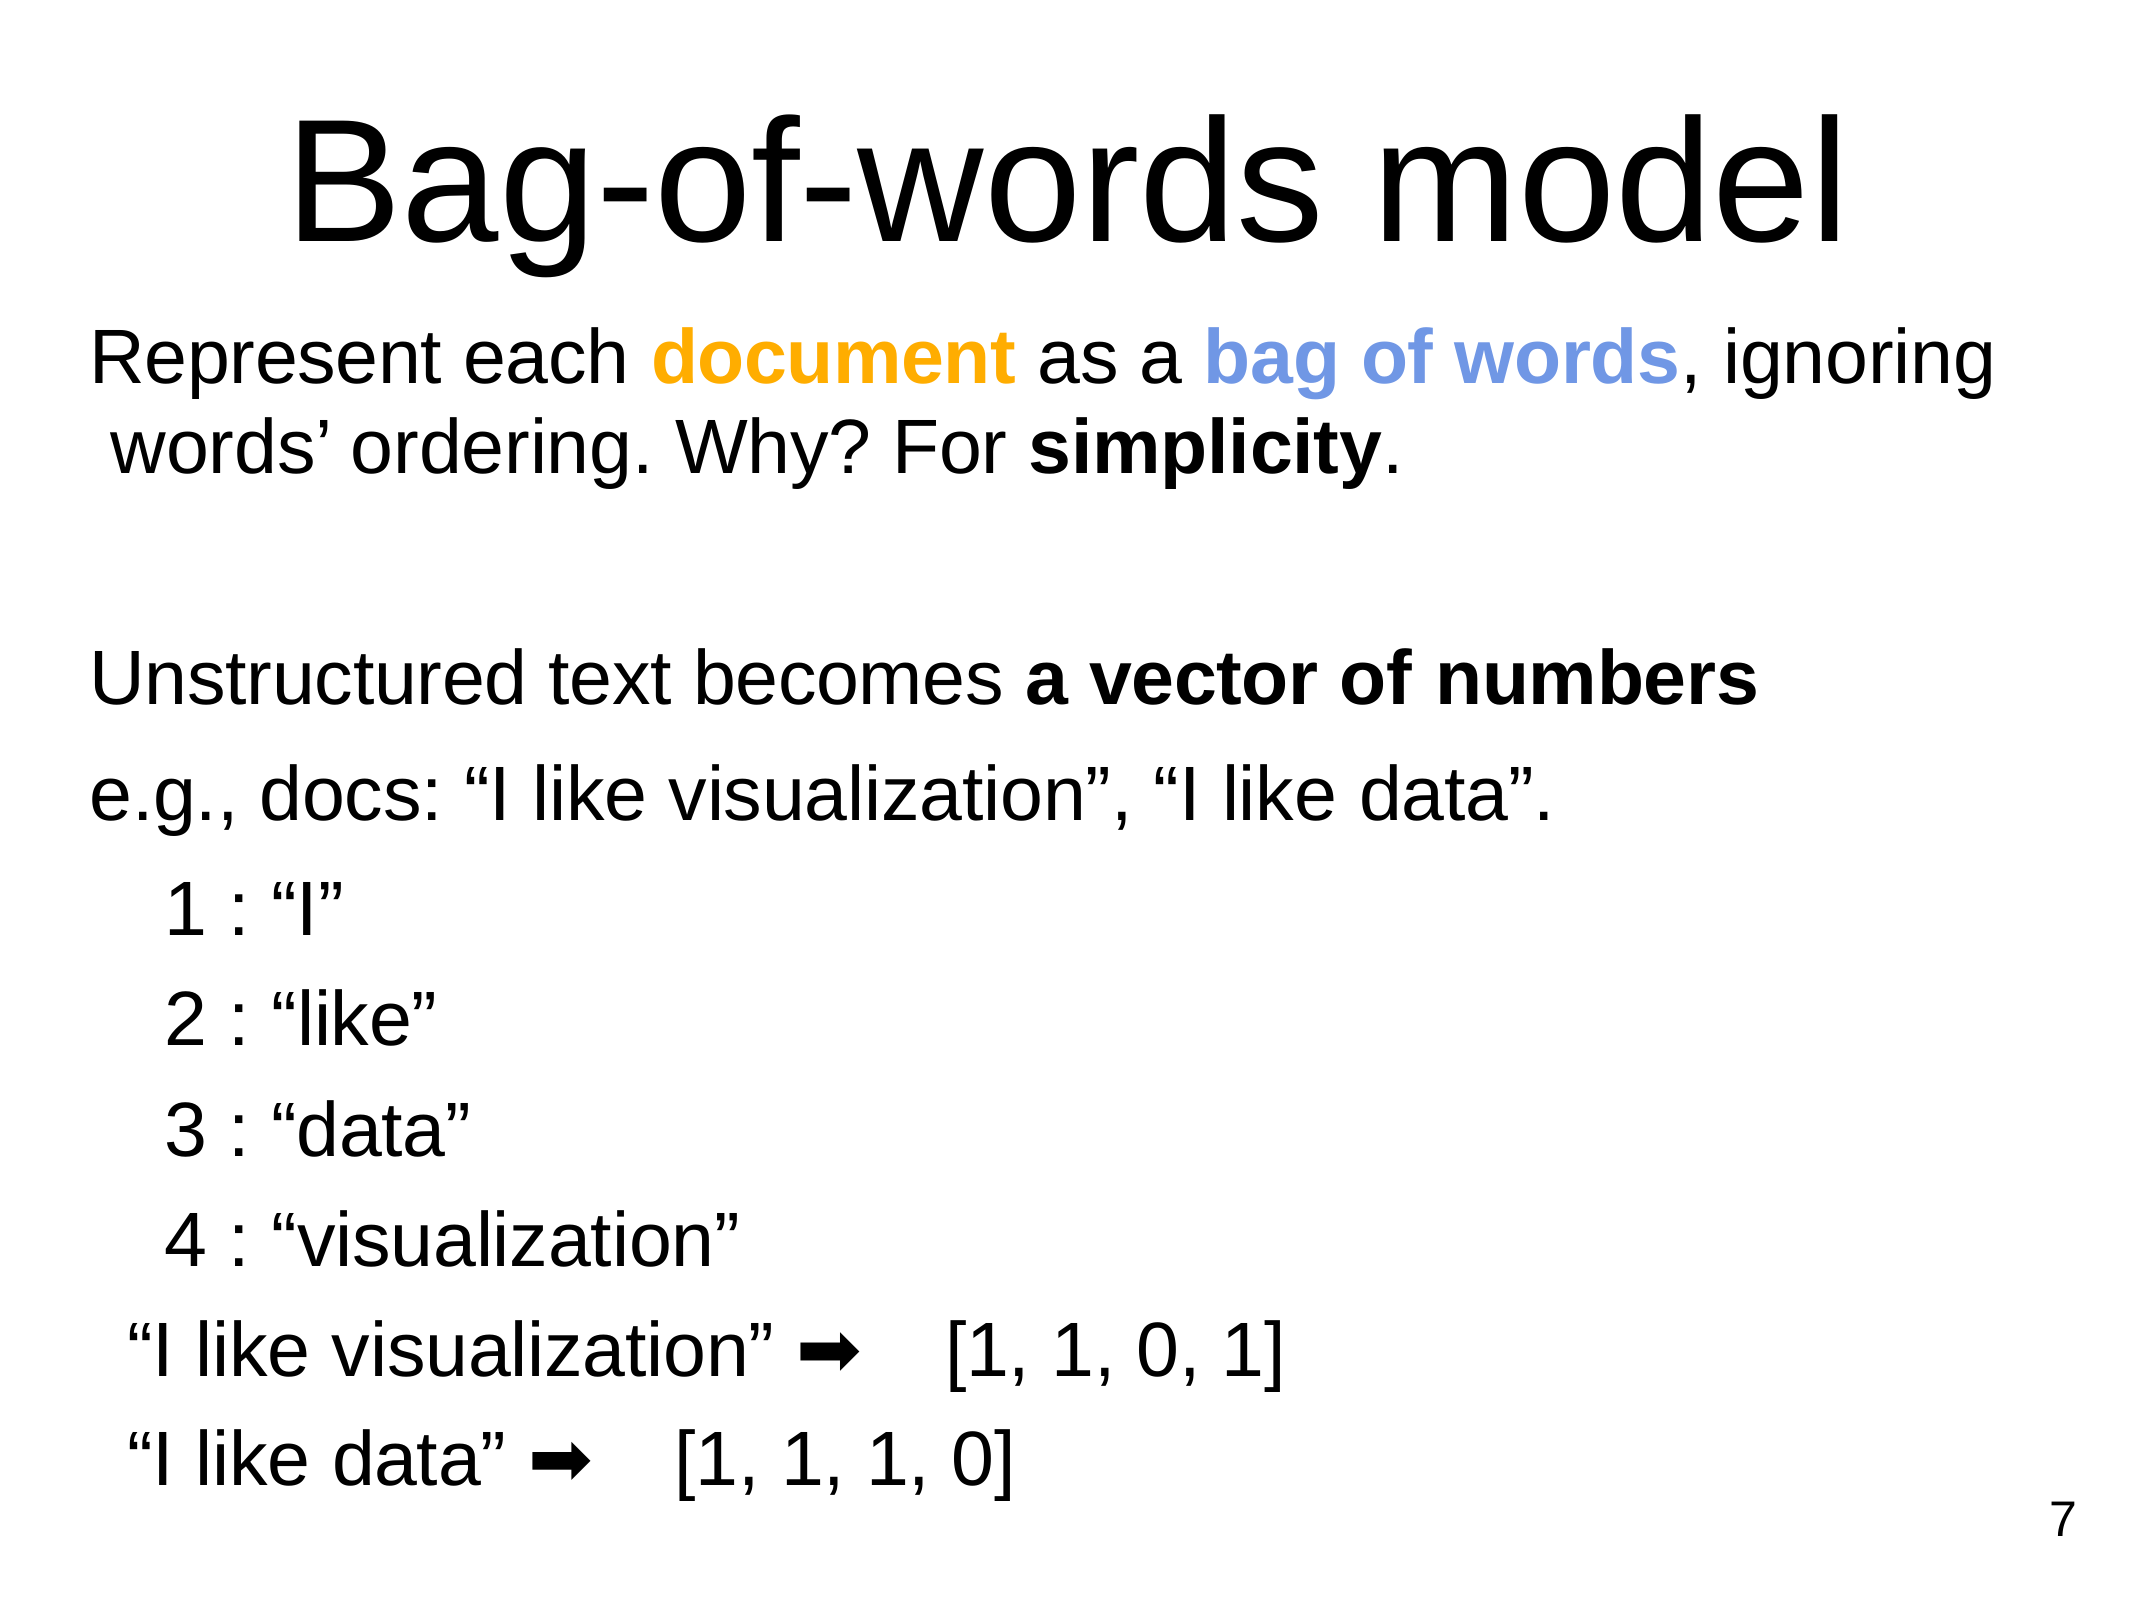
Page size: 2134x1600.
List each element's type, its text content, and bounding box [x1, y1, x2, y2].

text_box Unstructured text becomes a vector of numbers e.g., docs: “I like visualization”, “I like data”. 1 : “I” : “like” : “data” : “visualization” “I like visualization” ➡ [1, 1, 0, 1] “I like data” ➡ [1, 1, 1, 0] [87, 600, 1767, 1501]
text_box 7 [2047, 1484, 2080, 1547]
title Bag-of-words model Represent each document as a bag of words, ignoring words’ ordering. Why? For simplicity. [87, 1, 2006, 489]
